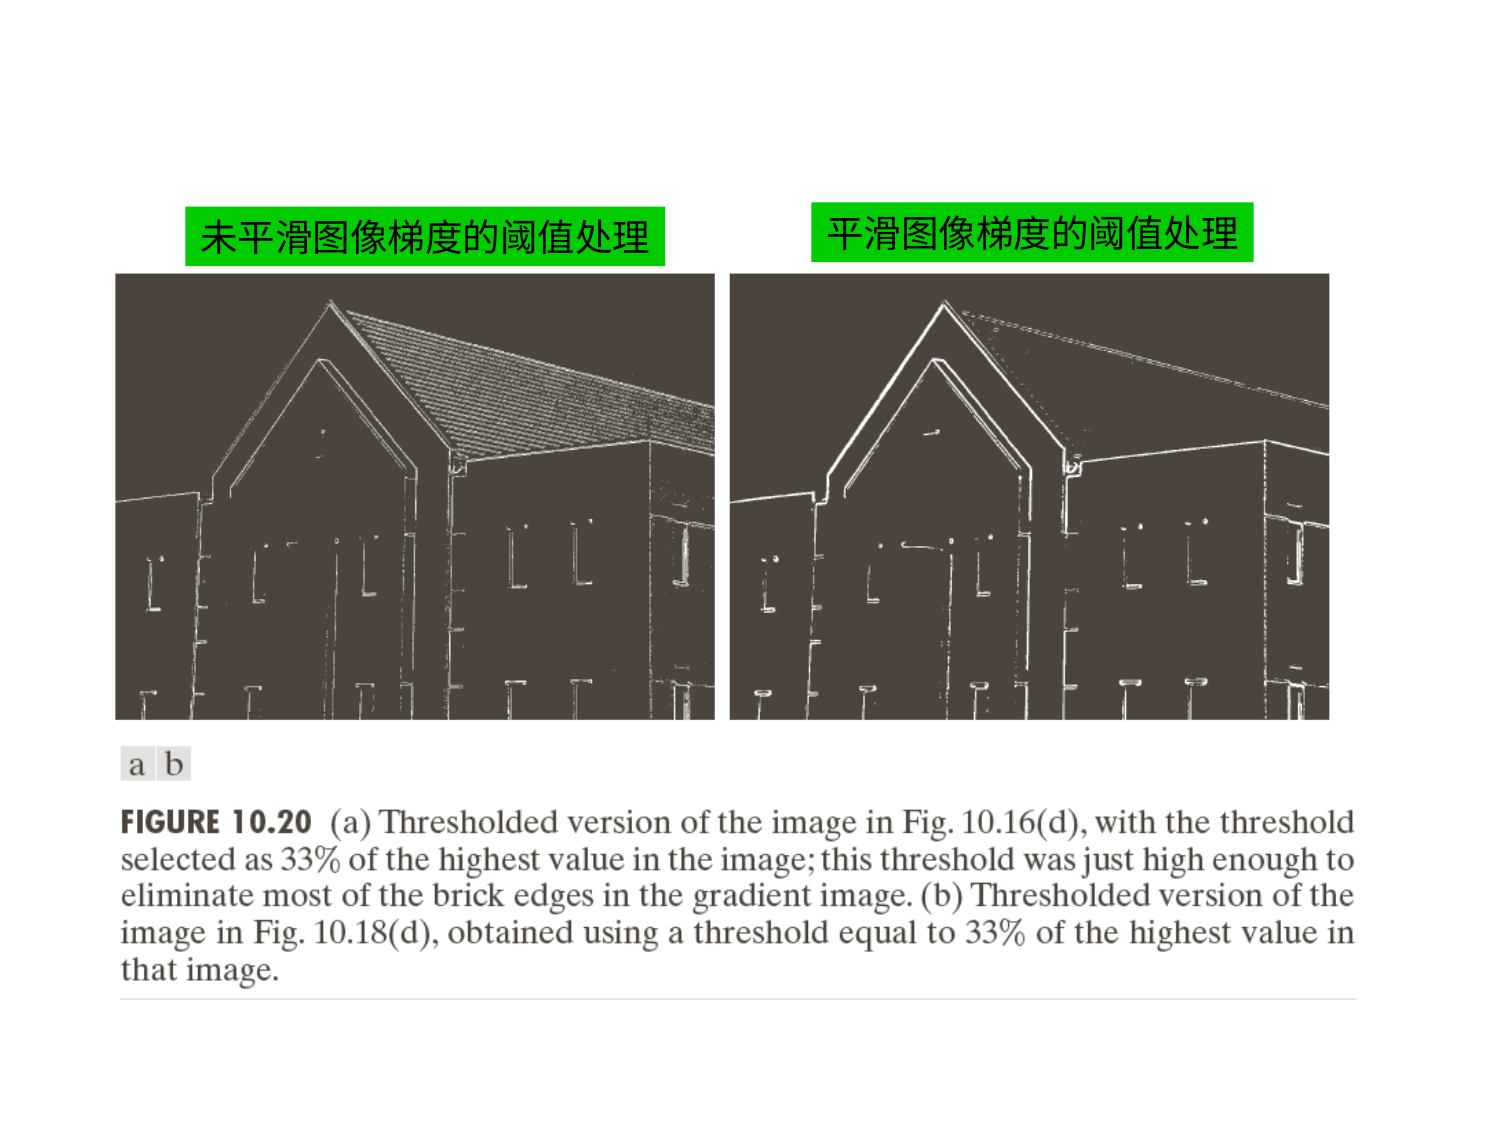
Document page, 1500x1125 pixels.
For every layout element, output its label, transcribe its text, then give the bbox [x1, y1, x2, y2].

text_box 未平滑图像梯度的阈值处理 [185, 206, 666, 265]
text_box 平滑图像梯度的阈值处理 [811, 202, 1254, 263]
picture [113, 741, 1377, 1011]
picture [105, 266, 1337, 734]
